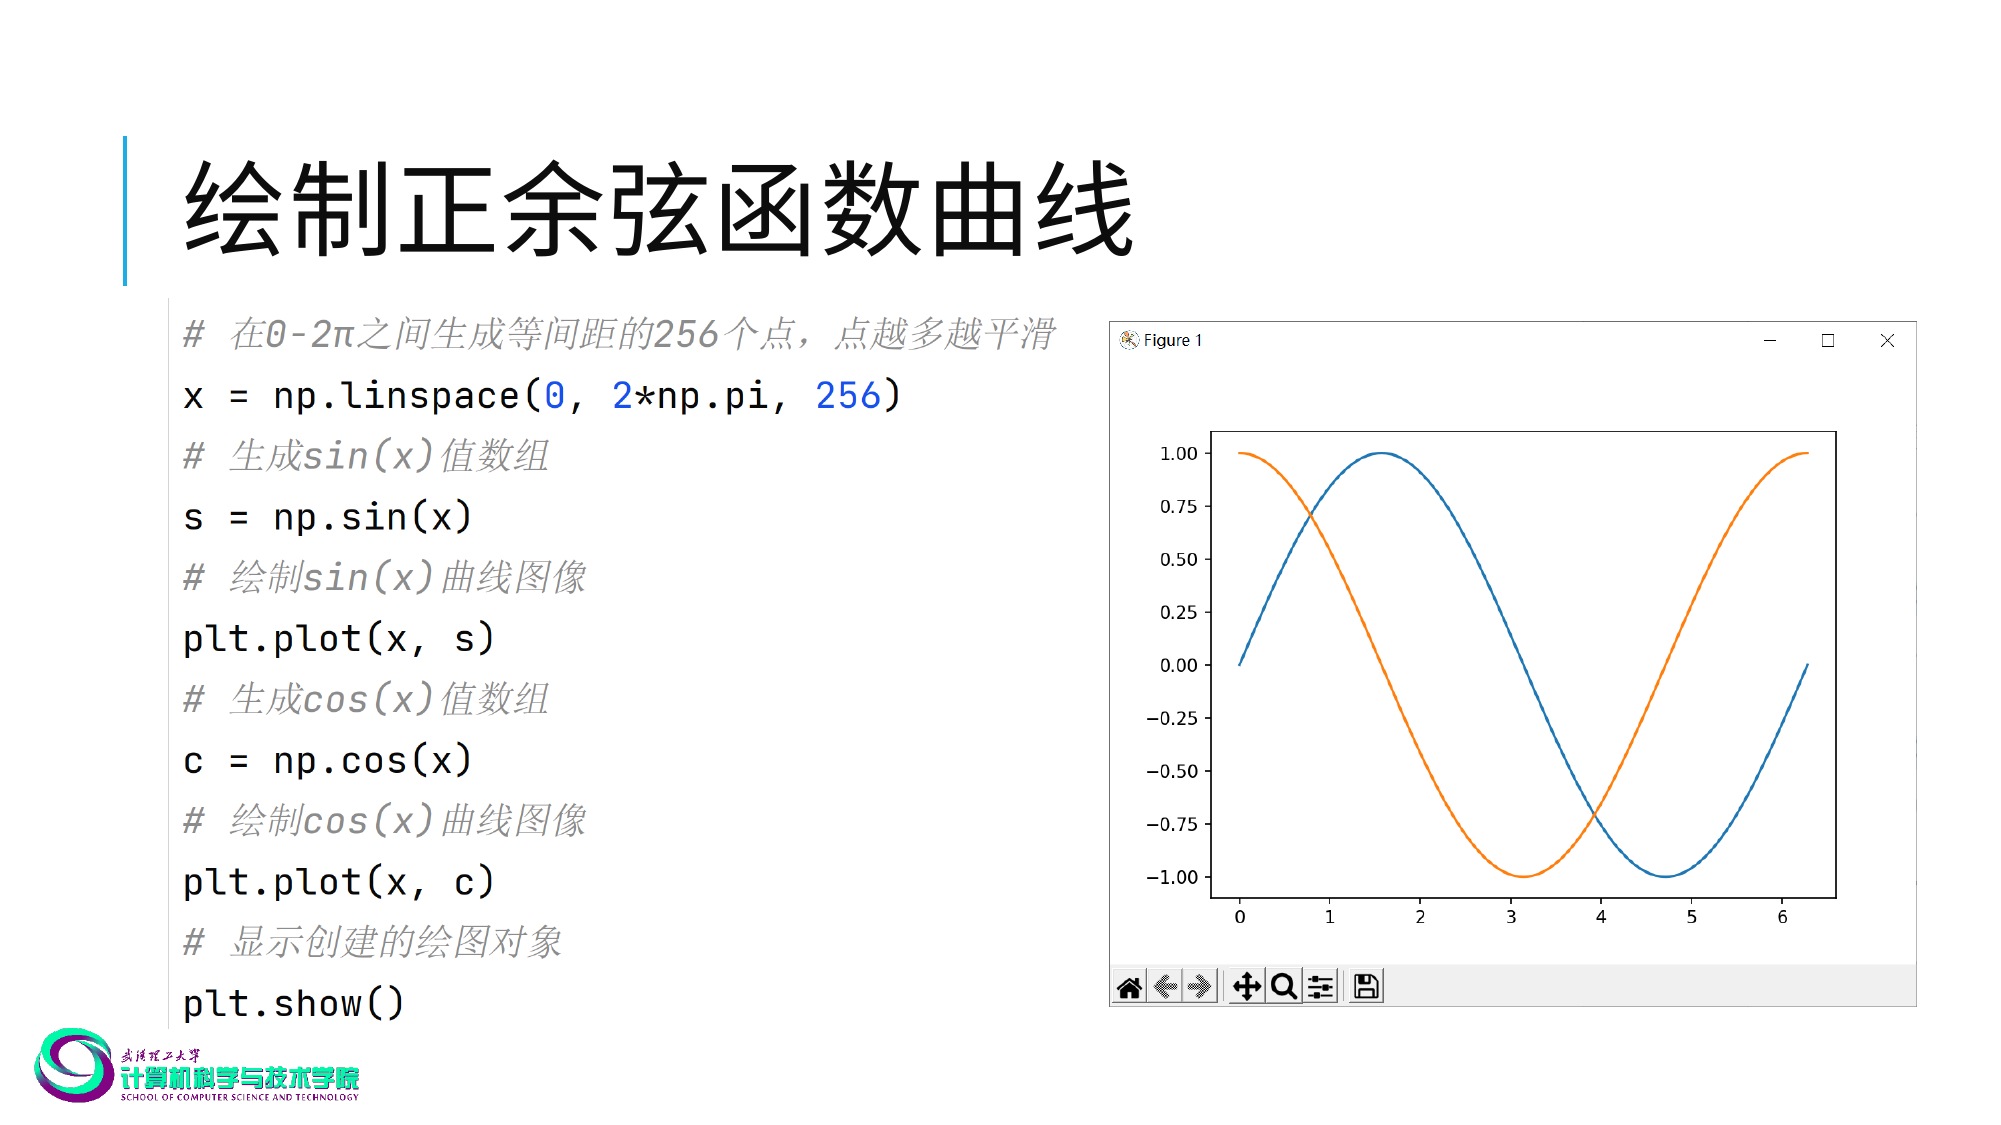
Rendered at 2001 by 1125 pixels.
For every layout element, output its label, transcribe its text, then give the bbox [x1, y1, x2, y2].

picture [1108, 321, 1917, 1007]
title 绘制正余弦函数曲线 [168, 96, 1763, 342]
picture [0, 962, 397, 1125]
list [167, 298, 1063, 1030]
